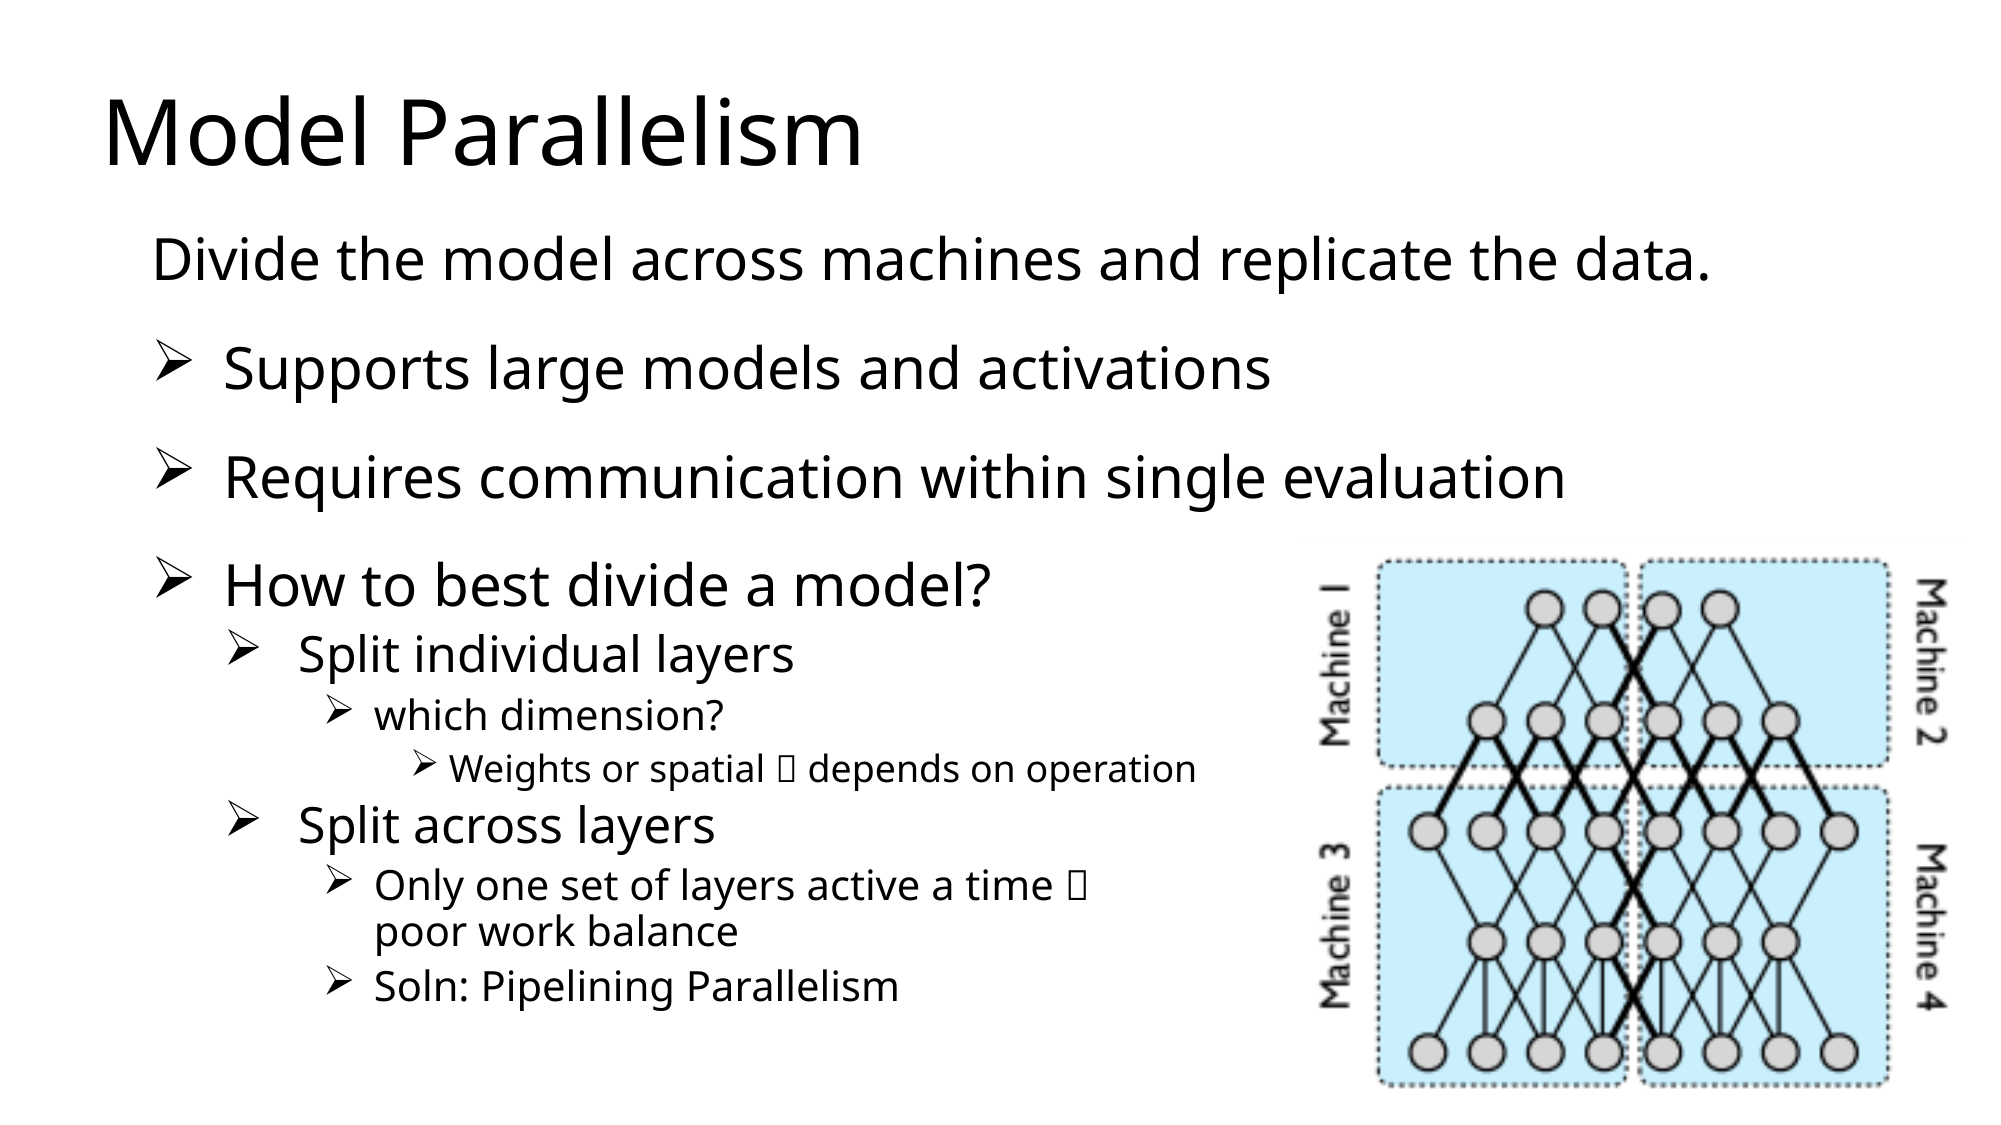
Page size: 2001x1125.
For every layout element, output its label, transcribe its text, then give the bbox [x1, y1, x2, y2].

list Divide the model across machines and replicate the data. Supports large models and activations Requires communication within single evaluation How to best divide a model? Split individual layers which dimension? Weights or spatial  depends on operation Split across layers Only one set of layers active a time  poor work balance Soln: Pipelining Parallelism [133, 245, 1859, 1125]
title Model Parallelism [86, 27, 1859, 245]
picture [1298, 539, 1968, 1102]
